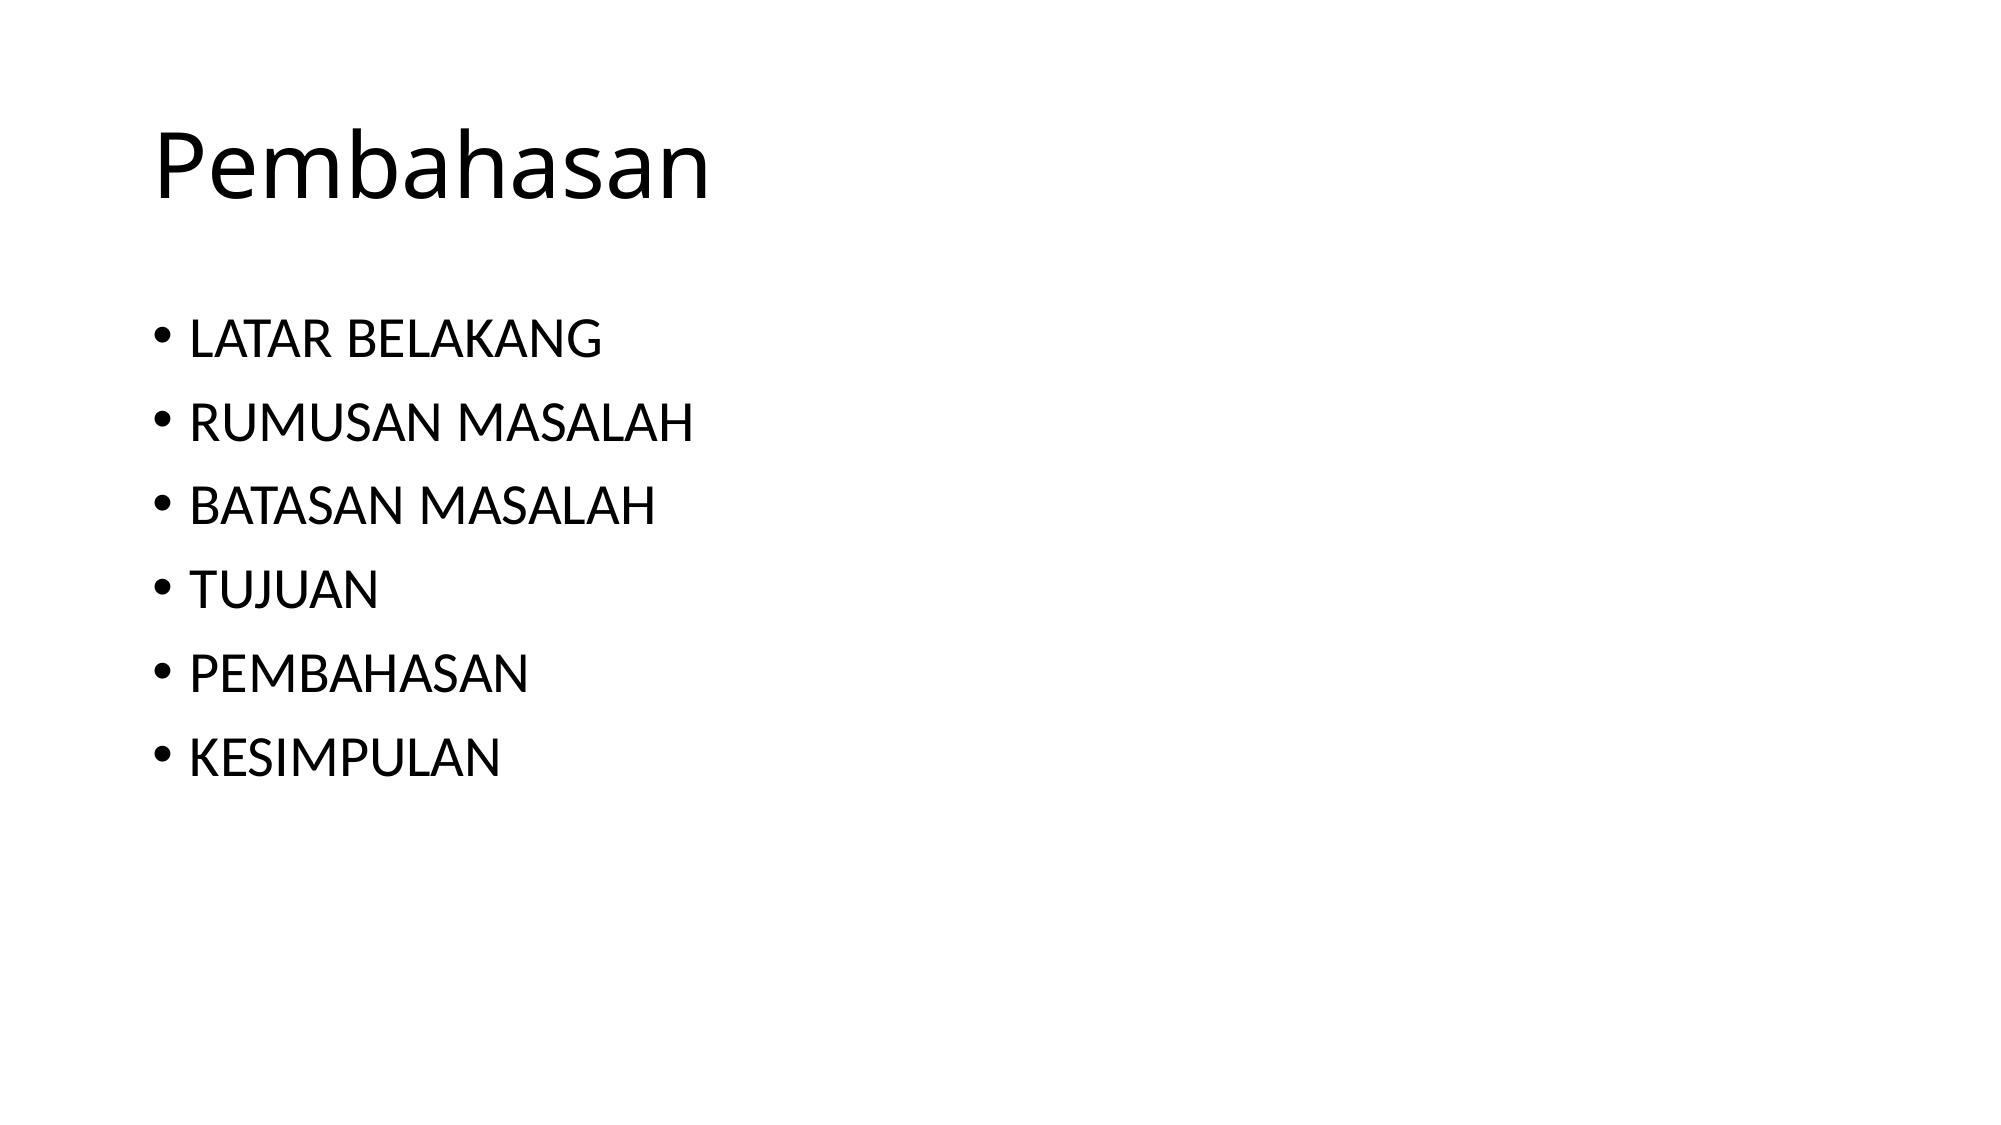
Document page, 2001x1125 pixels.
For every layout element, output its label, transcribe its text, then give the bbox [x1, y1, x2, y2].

list LATAR BELAKANG RUMUSAN MASALAH BATASAN MASALAH TUJUAN PEMBAHASAN KESIMPULAN [137, 299, 1863, 1014]
title Pembahasan [137, 59, 1863, 278]
